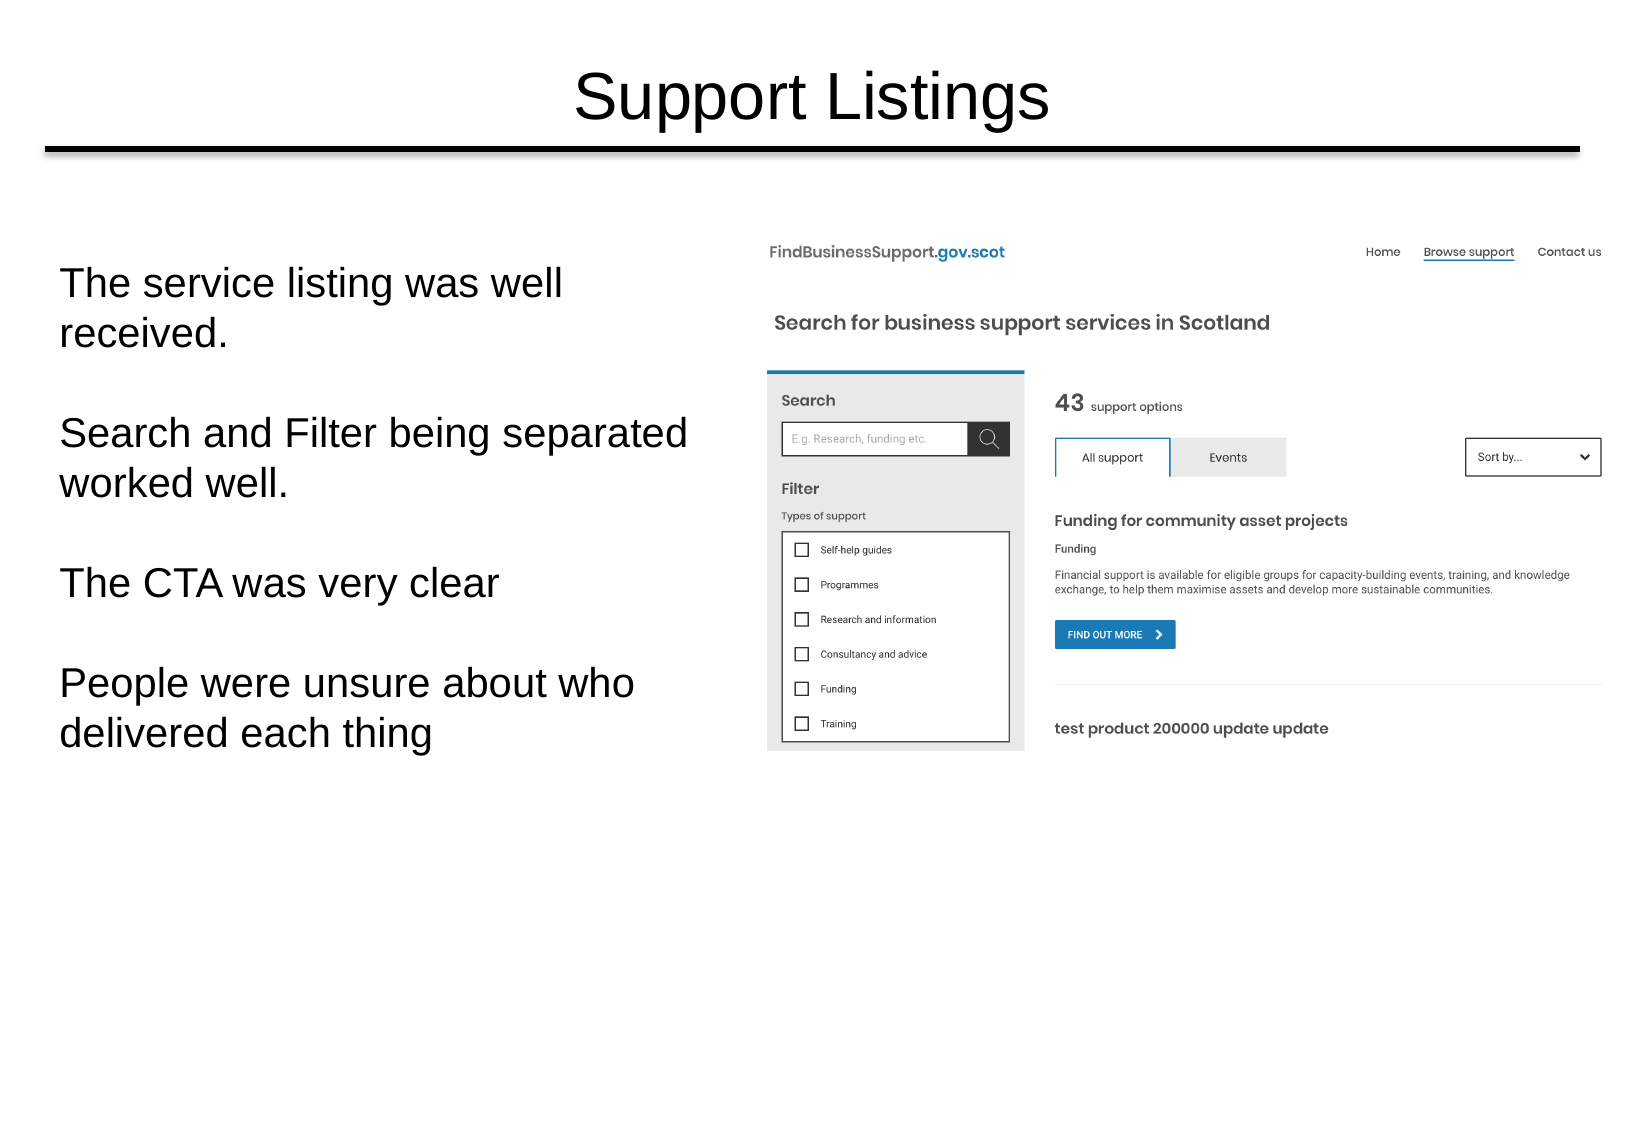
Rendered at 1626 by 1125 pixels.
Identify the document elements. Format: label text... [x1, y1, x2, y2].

title Support Listings [0, 45, 1625, 233]
text_box The service listing was well received. Search and Filter being separated worked well. The CTA was very clear People were unsure about who delivered each thing [44, 248, 753, 764]
picture [751, 233, 1625, 751]
